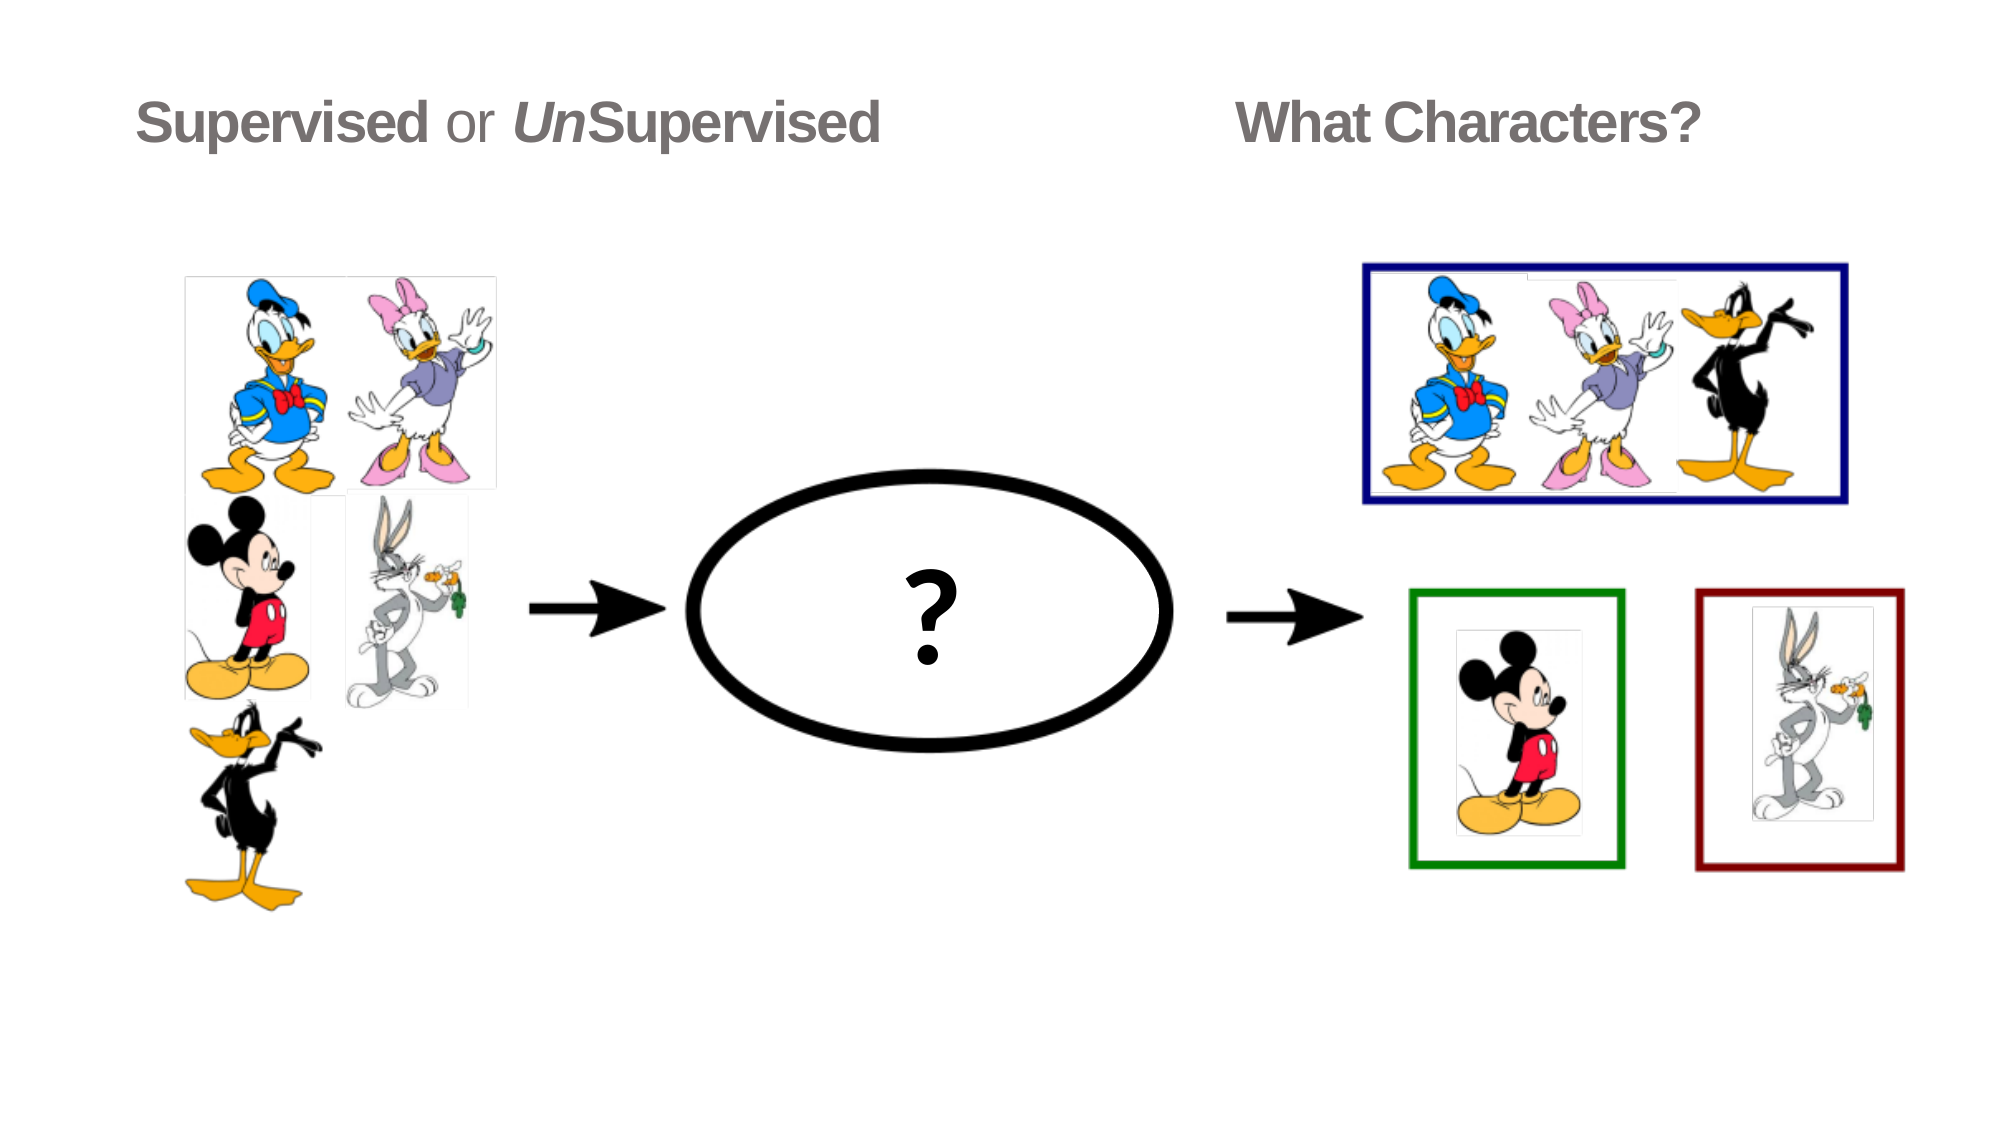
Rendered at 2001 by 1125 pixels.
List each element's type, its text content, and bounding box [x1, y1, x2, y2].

text_box Supervised or UnSupervised What Characters? [122, 56, 1788, 163]
picture [96, 224, 1955, 954]
